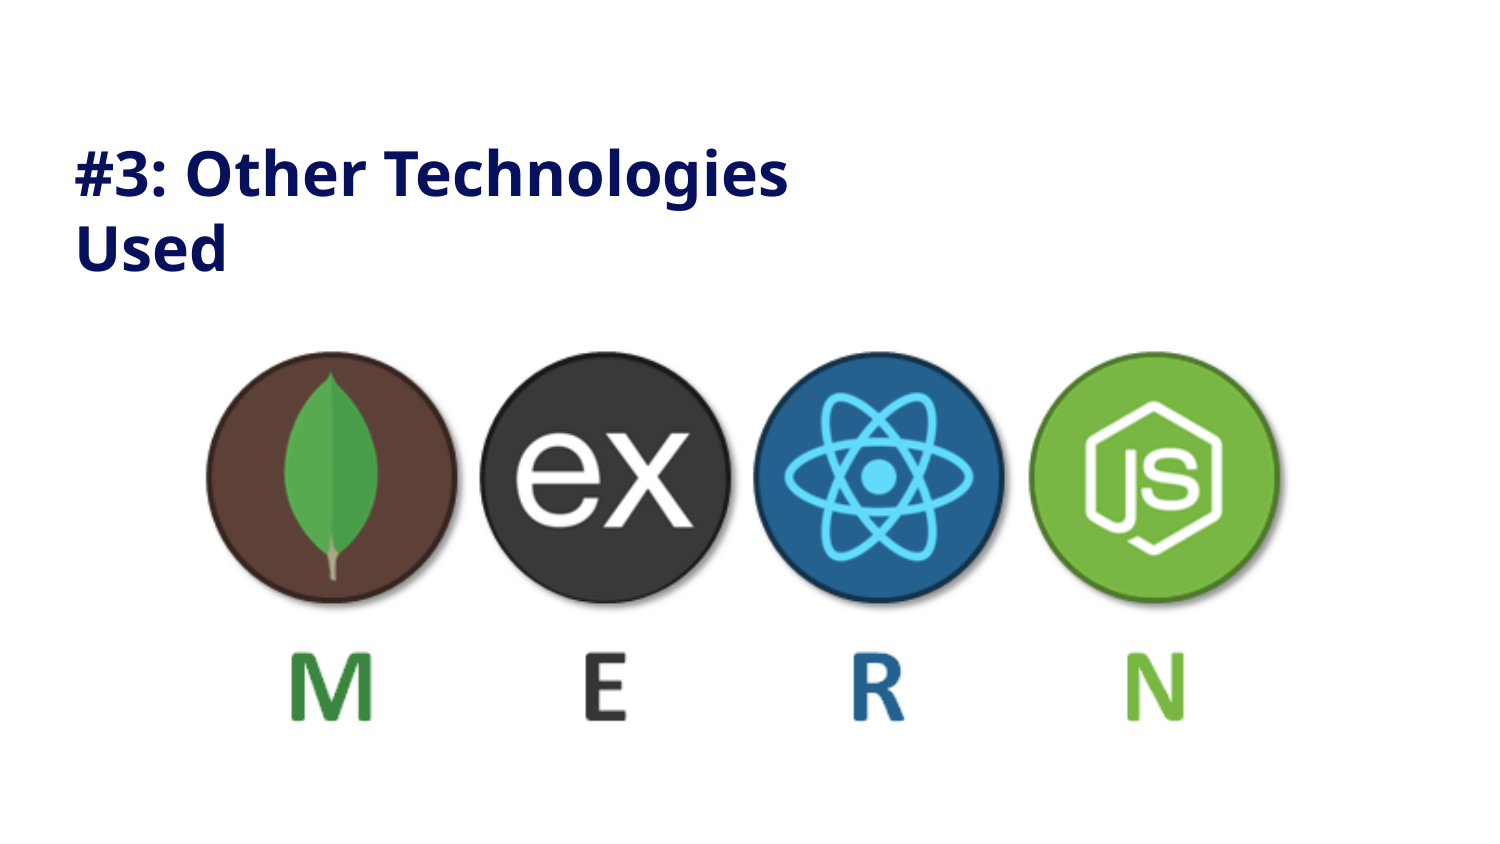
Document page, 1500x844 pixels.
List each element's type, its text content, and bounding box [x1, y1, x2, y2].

title #3: Other Technologies Used [59, 119, 873, 192]
picture [118, 309, 1382, 766]
